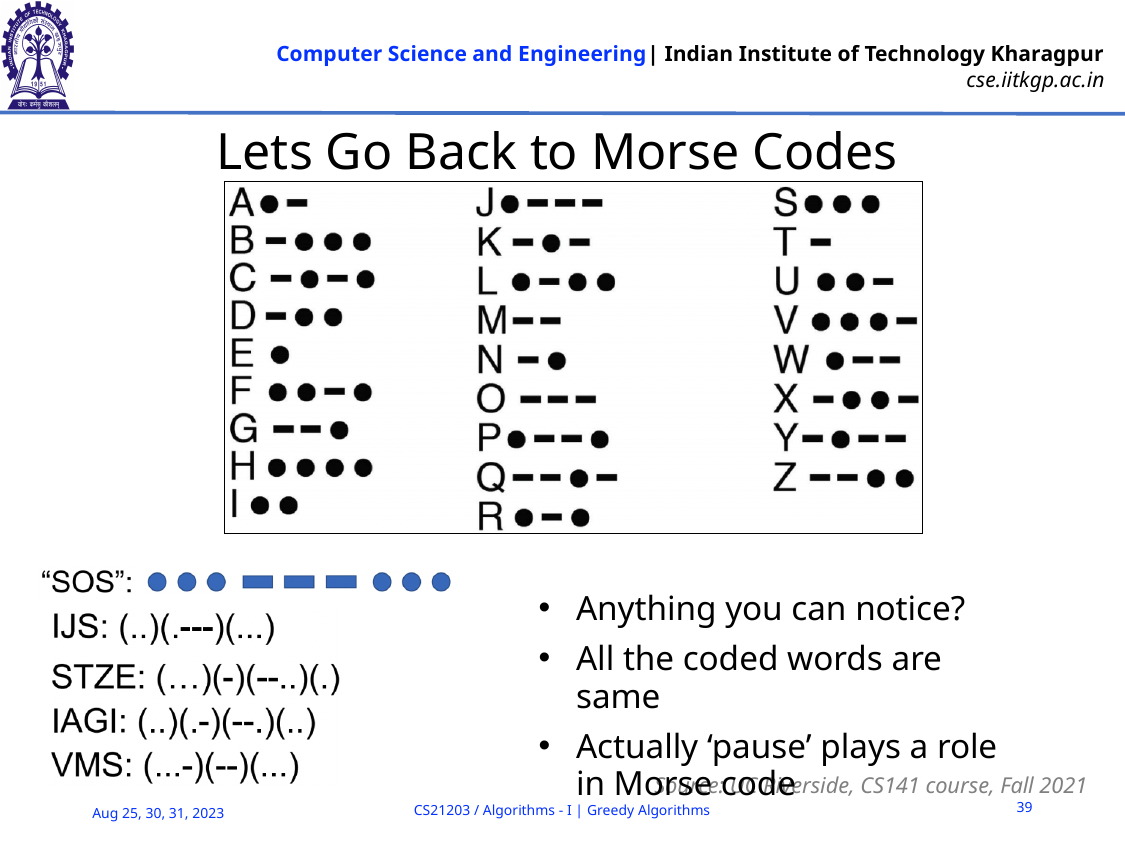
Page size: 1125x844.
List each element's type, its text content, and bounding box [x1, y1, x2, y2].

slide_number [77, 798, 274, 844]
picture [1, 1, 74, 110]
text_box Source: UC Riverside, CS141 course, Fall 2021 [639, 763, 1118, 794]
picture [224, 181, 924, 534]
picture [35, 563, 135, 599]
slide_number 39 [992, 794, 1048, 831]
picture [145, 569, 452, 593]
text_box Anything you can notice? All the coded words are same Actually ‘pause’ plays a role in Morse code [523, 582, 1046, 760]
title Lets Go Back to Morse Codes [35, 78, 1078, 221]
footer CS21203 / Algorithms - I | Greedy Algorithms [185, 787, 940, 833]
picture [50, 609, 341, 787]
